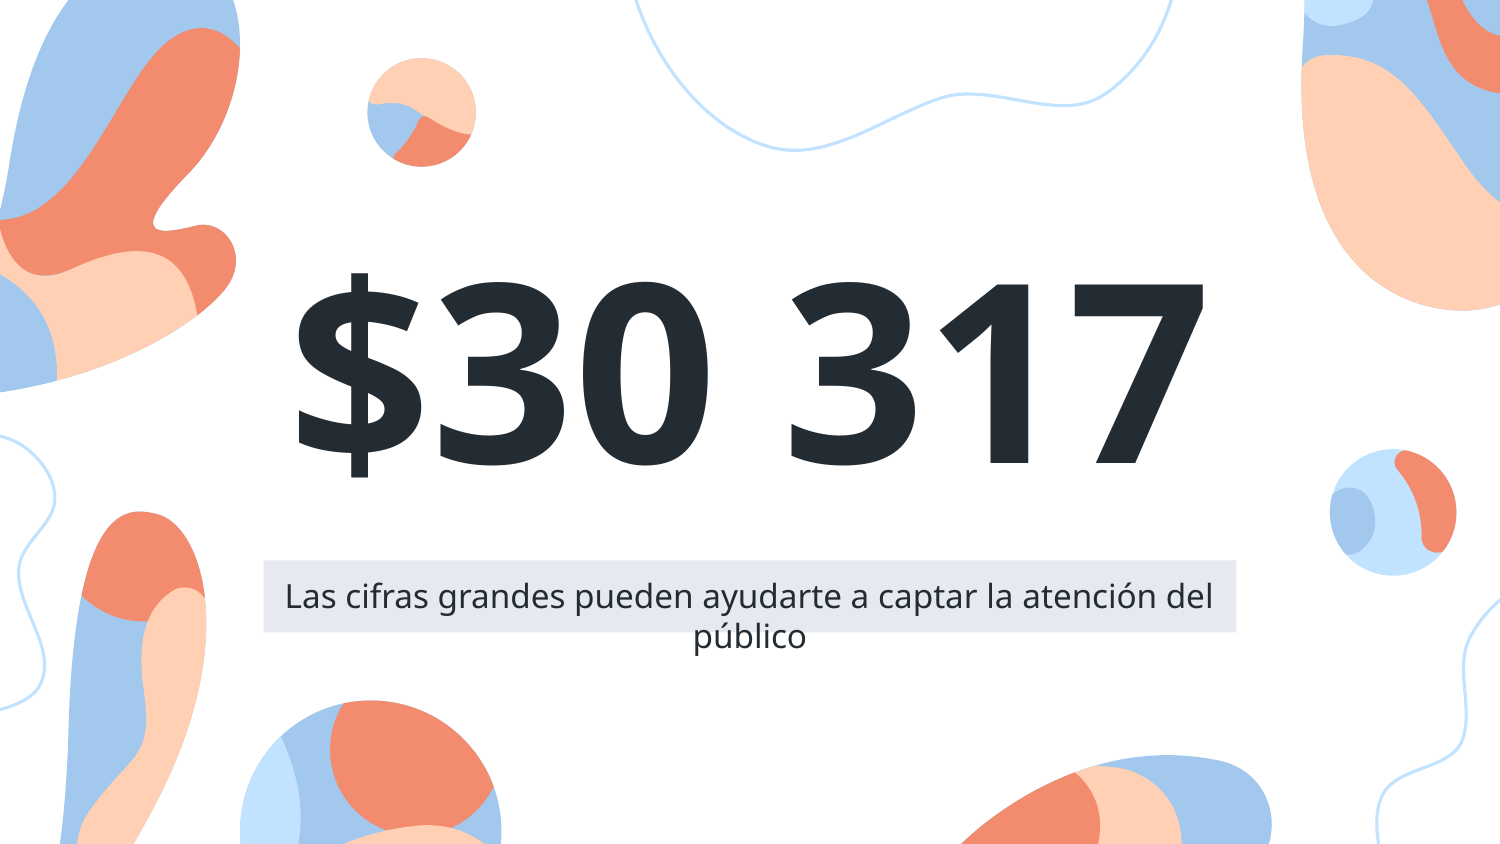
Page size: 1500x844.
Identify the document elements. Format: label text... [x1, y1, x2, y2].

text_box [367, 57, 477, 167]
subtitle Las cifras grandes pueden ayudarte a captar la atención del público [263, 560, 1237, 633]
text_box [0, 511, 211, 844]
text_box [0, 0, 249, 399]
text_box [1329, 448, 1457, 576]
title $30 317 [237, 211, 1263, 516]
